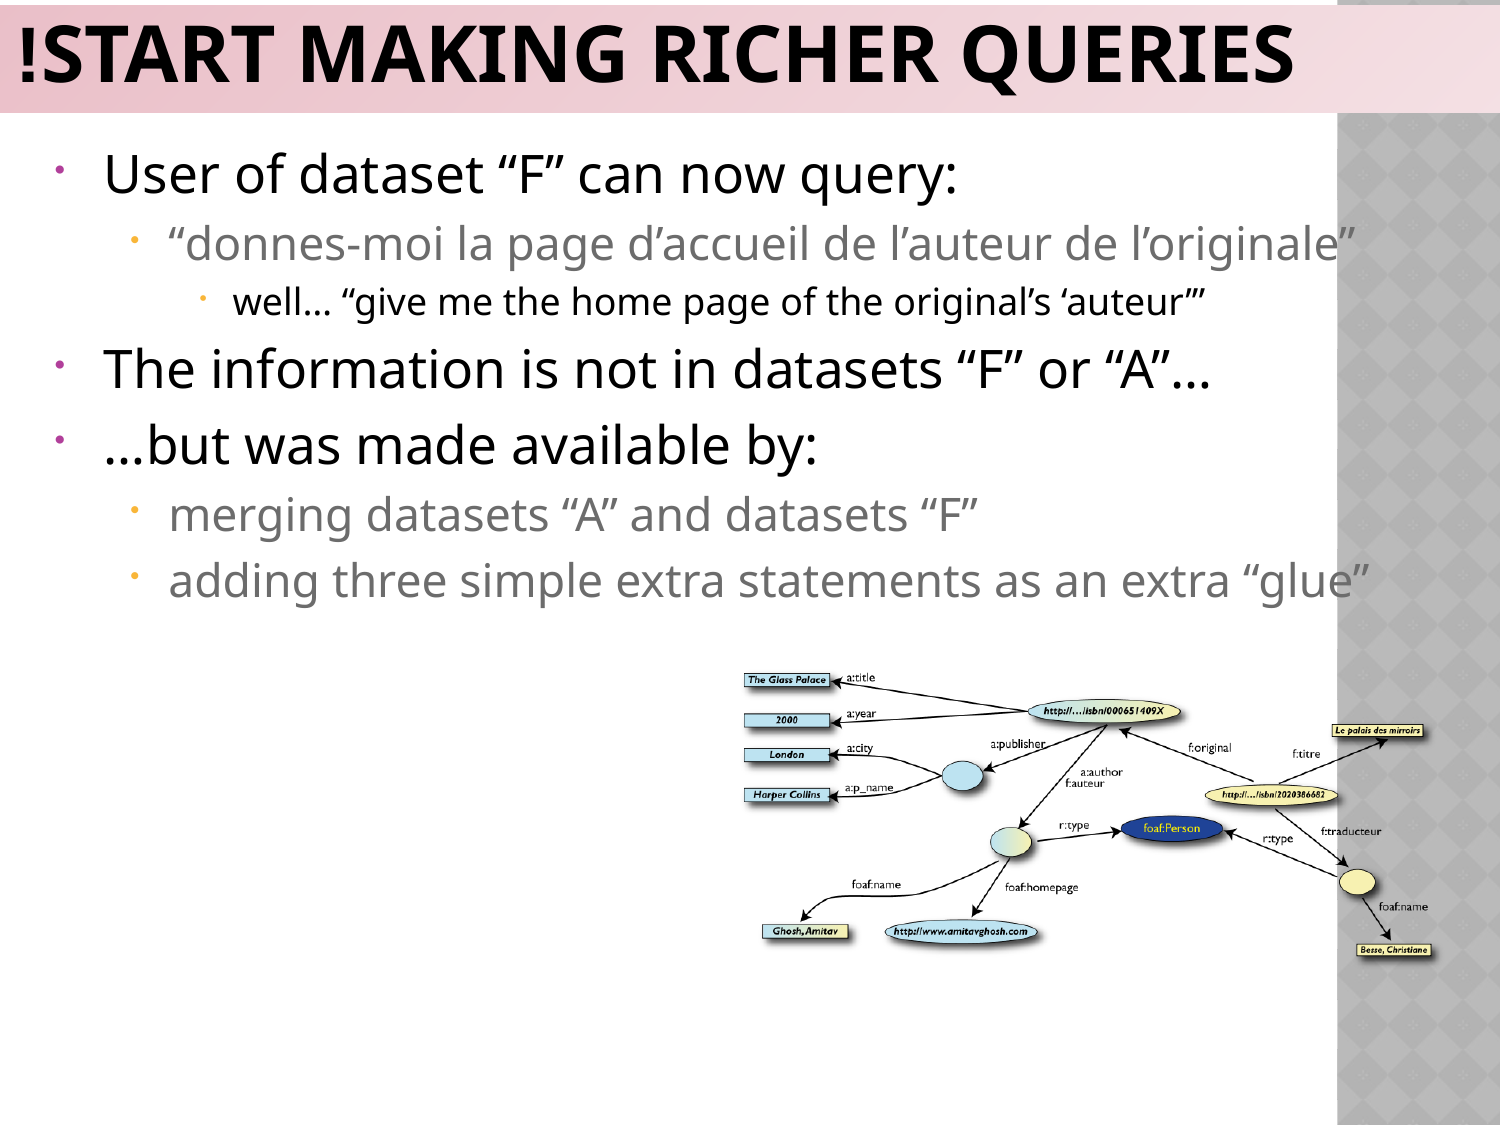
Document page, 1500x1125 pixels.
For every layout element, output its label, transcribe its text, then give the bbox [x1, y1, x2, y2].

picture [737, 667, 1447, 1125]
list User of dataset “F” can now query: “donnes-moi la page d’accueil de l’auteur de l’originale” well… “give me the home page of the original’s ‘auteur’” The information is not in datasets “F” or “A”… …but was made available by: merging datasets “A” and datasets “F” adding three simple extra statements as an extra “glue” [26, 133, 1473, 1015]
title Start making richer queries! [0, 5, 1500, 113]
